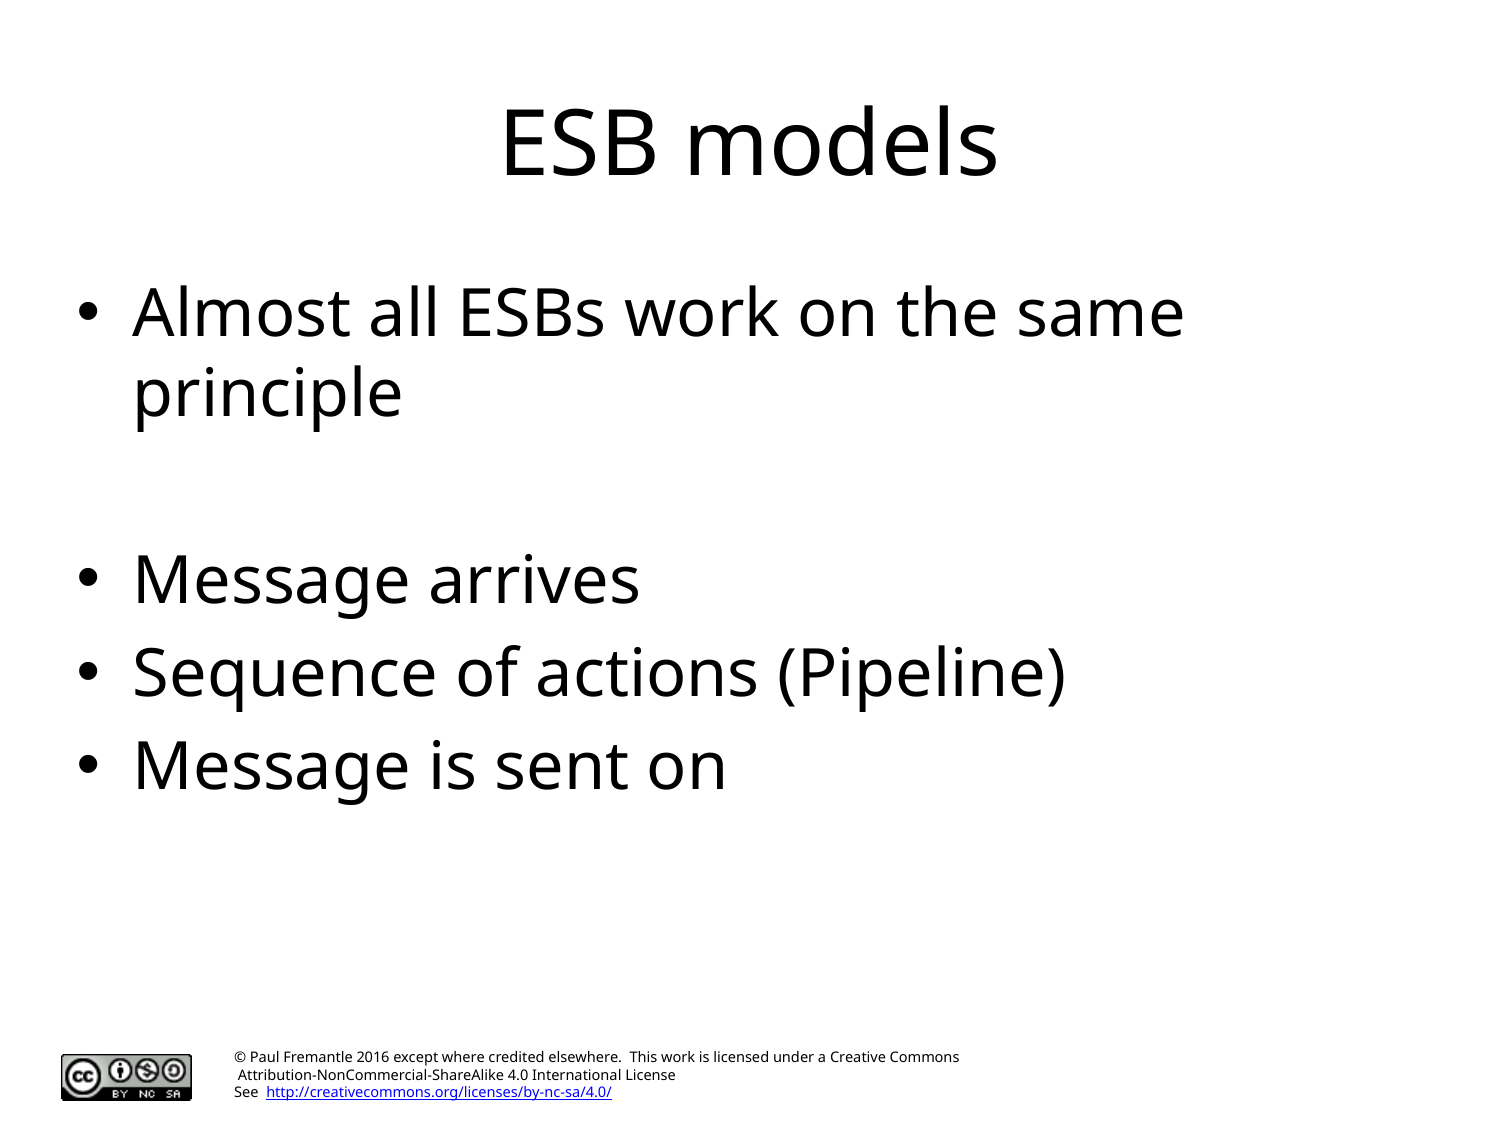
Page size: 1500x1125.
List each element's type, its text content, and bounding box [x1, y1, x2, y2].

list Almost all ESBs work on the same principle Message arrives Sequence of actions (Pipeline) Message is sent on [61, 262, 1412, 1005]
title ESB models [75, 45, 1425, 233]
picture [61, 1054, 192, 1101]
